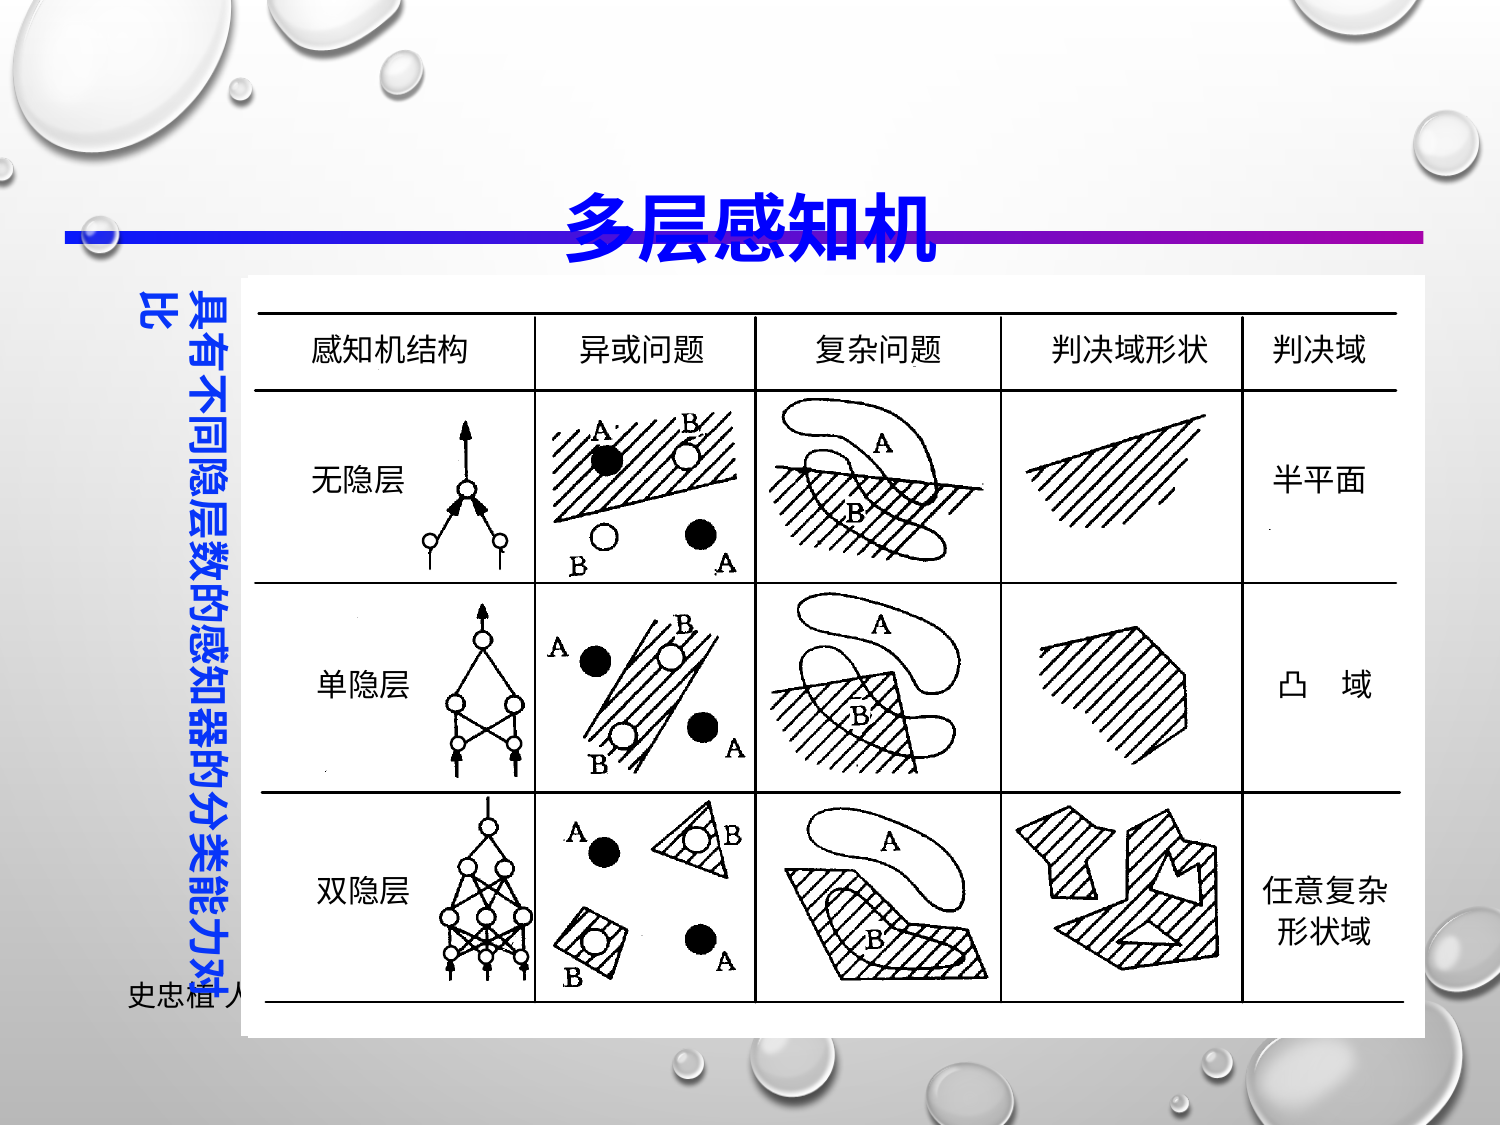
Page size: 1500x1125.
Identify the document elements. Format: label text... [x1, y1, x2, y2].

picture [0, 0, 1500, 1125]
footer 史忠植 人工智能导论：神经网络与深度学习 [112, 965, 161, 1025]
text_box 具有不同隐层数的感知器的分类能力对比 [161, 275, 243, 1050]
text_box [237, 267, 1426, 1038]
title 多层感知机 [112, 101, 1388, 364]
